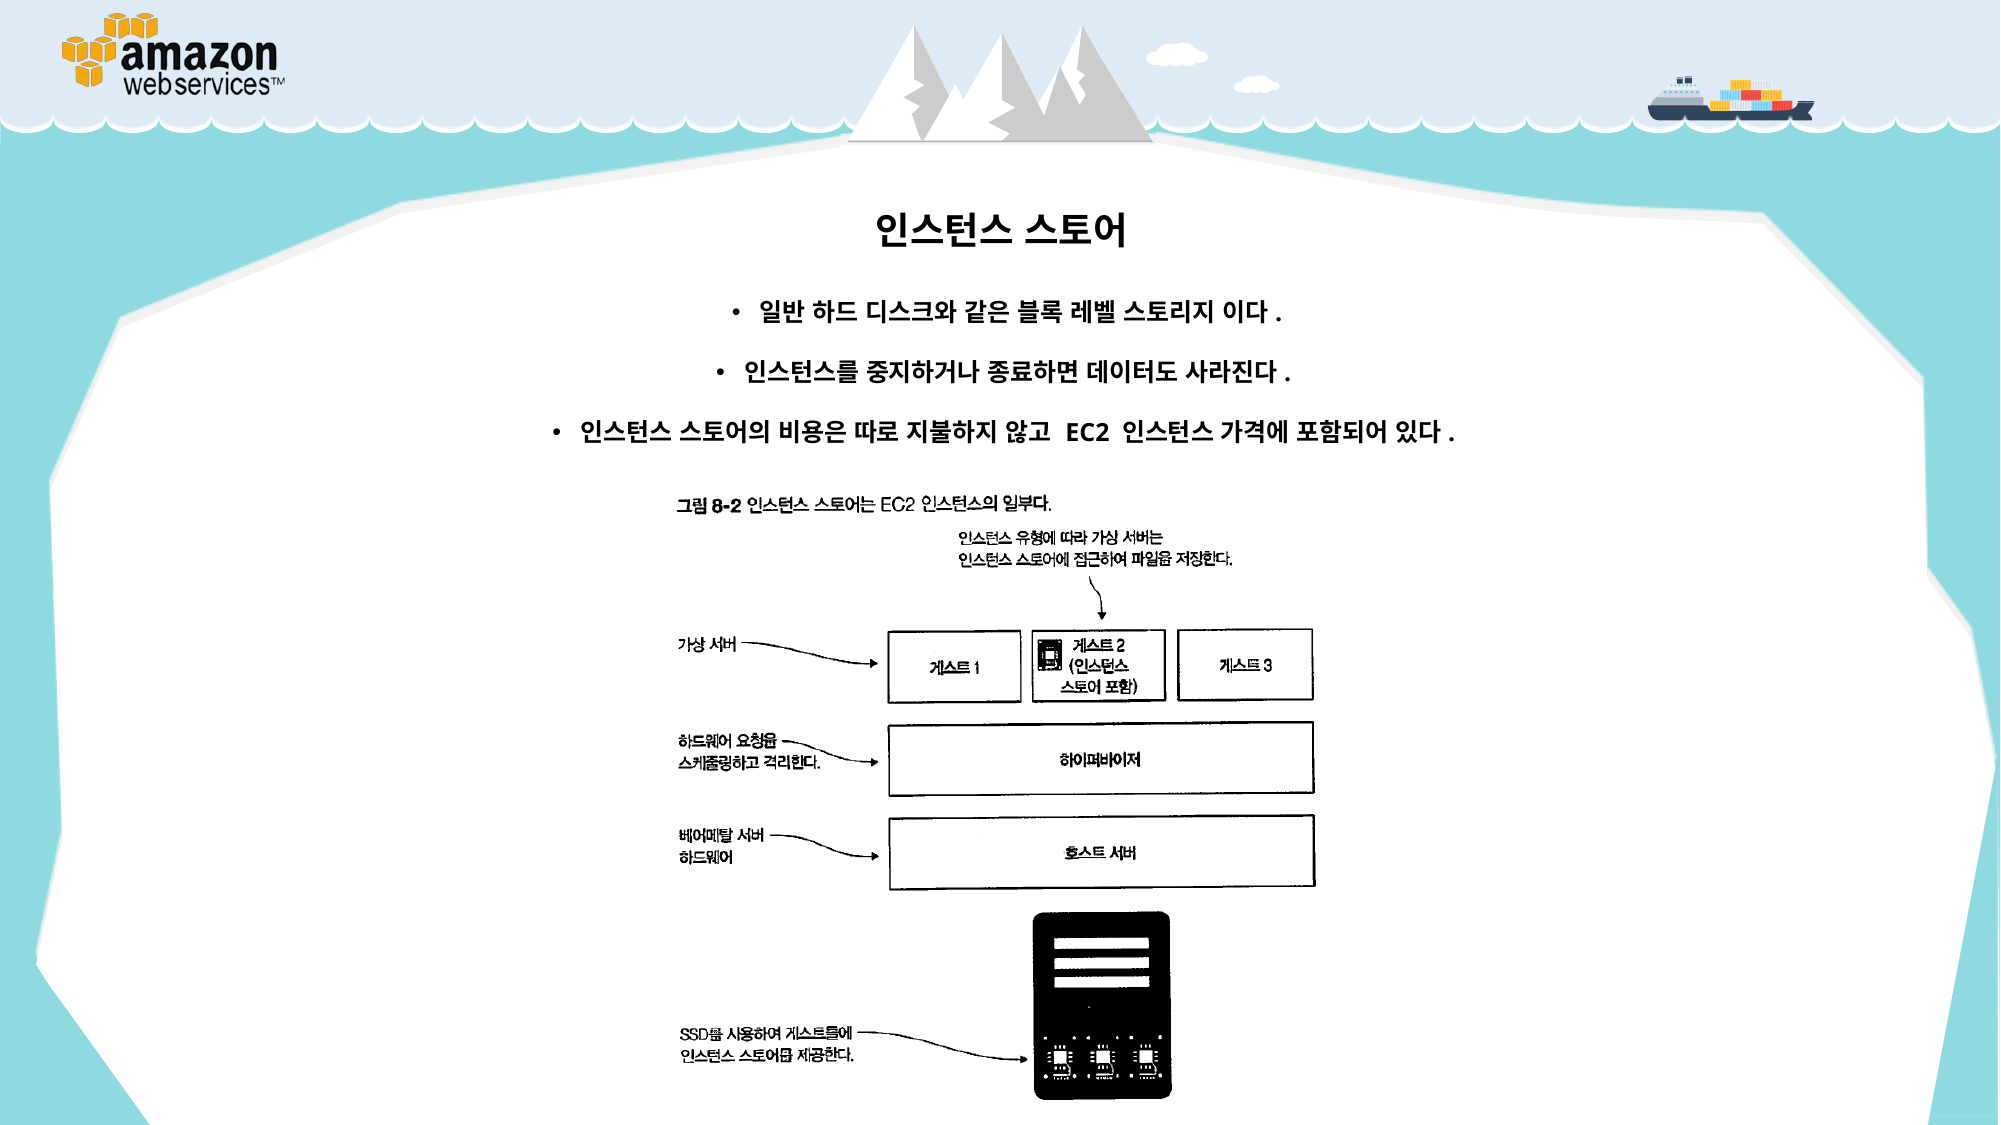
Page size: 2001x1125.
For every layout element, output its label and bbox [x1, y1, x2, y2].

text_box [1647, 76, 1815, 119]
picture [43, 0, 301, 130]
picture [661, 482, 1409, 1125]
text_box [0, 119, 2000, 1125]
text_box [847, 24, 1153, 143]
text_box [1233, 75, 1280, 94]
text_box [1153, 42, 1209, 67]
